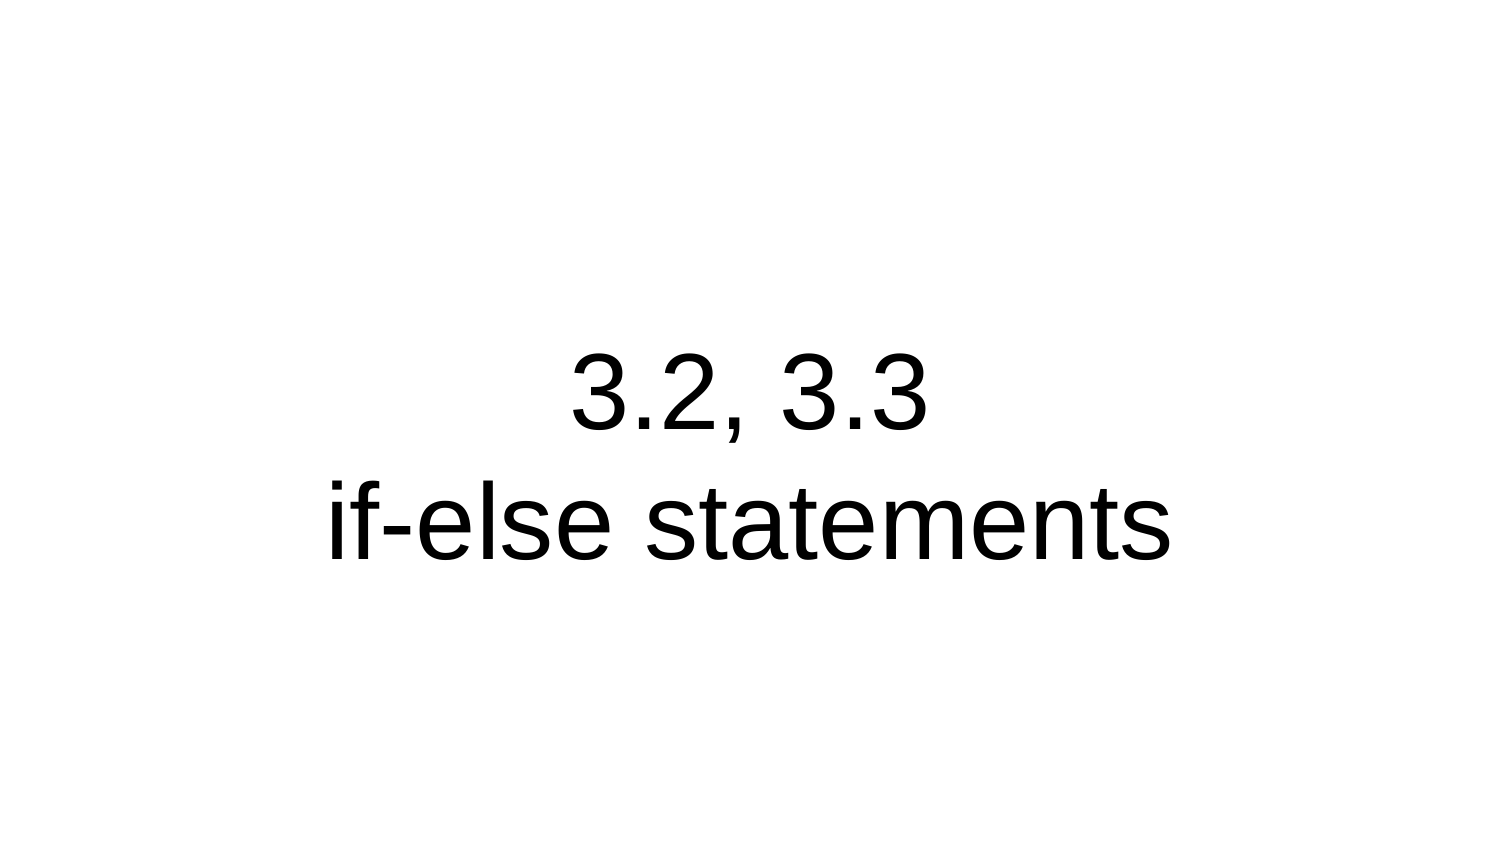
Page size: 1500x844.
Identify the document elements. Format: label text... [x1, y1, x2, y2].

title 3.2, 3.3 if-else statements [51, 259, 1449, 597]
